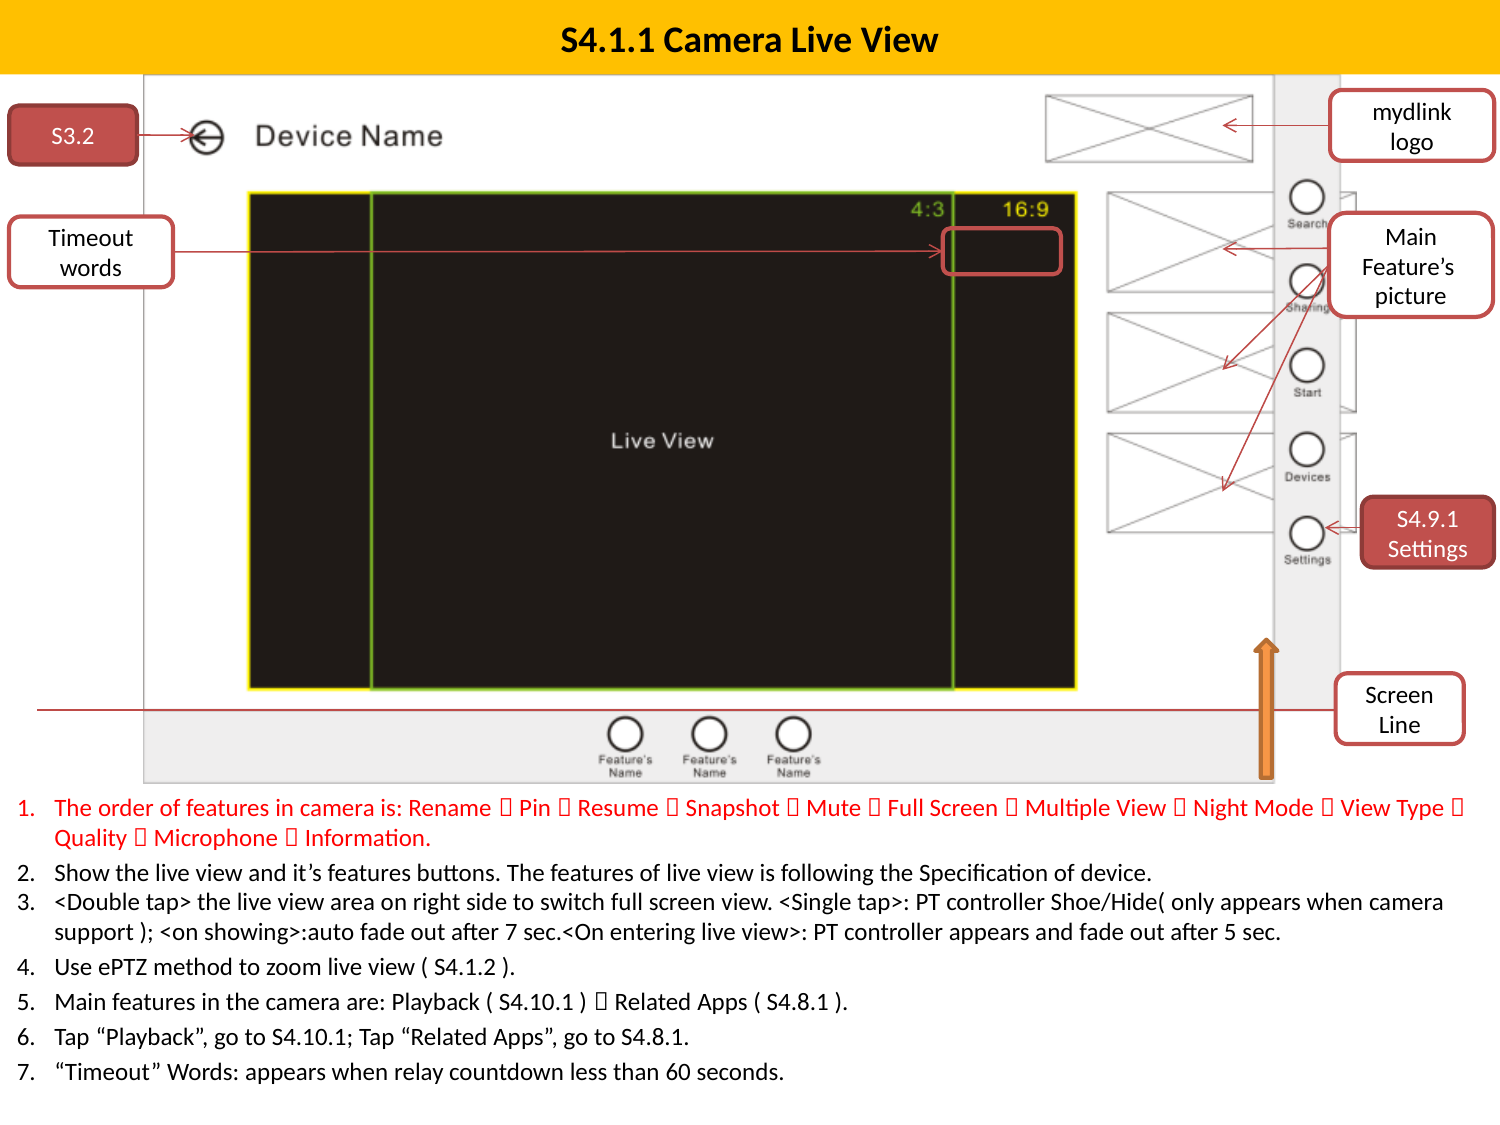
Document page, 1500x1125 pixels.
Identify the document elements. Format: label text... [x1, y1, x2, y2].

text_box The order of features in camera is: Rename  Pin  Resume  Snapshot  Mute  Full Screen  Multiple View  Night Mode  View Type  Quality  Microphone  Information. Show the live view and it’s features buttons. The features of live view is following the Specification of device. <Double tap> the live view area on right side to switch full screen view. <Single tap>: PT controller Shoe/Hide( only appears when camera support ); <on showing>:auto fade out after 7 sec.<On entering live view>: PT controller appears and fade out after 5 sec. Use ePTZ method to zoom live view ( S4.1.2 ). Main features in the camera are: Playback ( S4.10.1 )  Related Apps ( S4.8.1 ). Tap “Playback”, go to S4.10.1; Tap “Related Apps”, go to S4.8.1. “Timeout” Words: appears when relay countdown less than 60 seconds. [1, 783, 1500, 1125]
text_box Main Feature’s picture [1360, 210, 1496, 320]
text_box mydlink logo [1360, 87, 1497, 163]
text_box S4.1.1 Camera Live View [0, 0, 1500, 77]
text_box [1222, 264, 1330, 492]
text_box S4.9.1 Settings [1360, 494, 1497, 570]
picture [143, 74, 1357, 709]
picture [143, 711, 1357, 784]
text_box Timeout words [6, 214, 138, 290]
text_box S3.2 [7, 103, 138, 167]
text_box Screen Line [1360, 671, 1466, 747]
